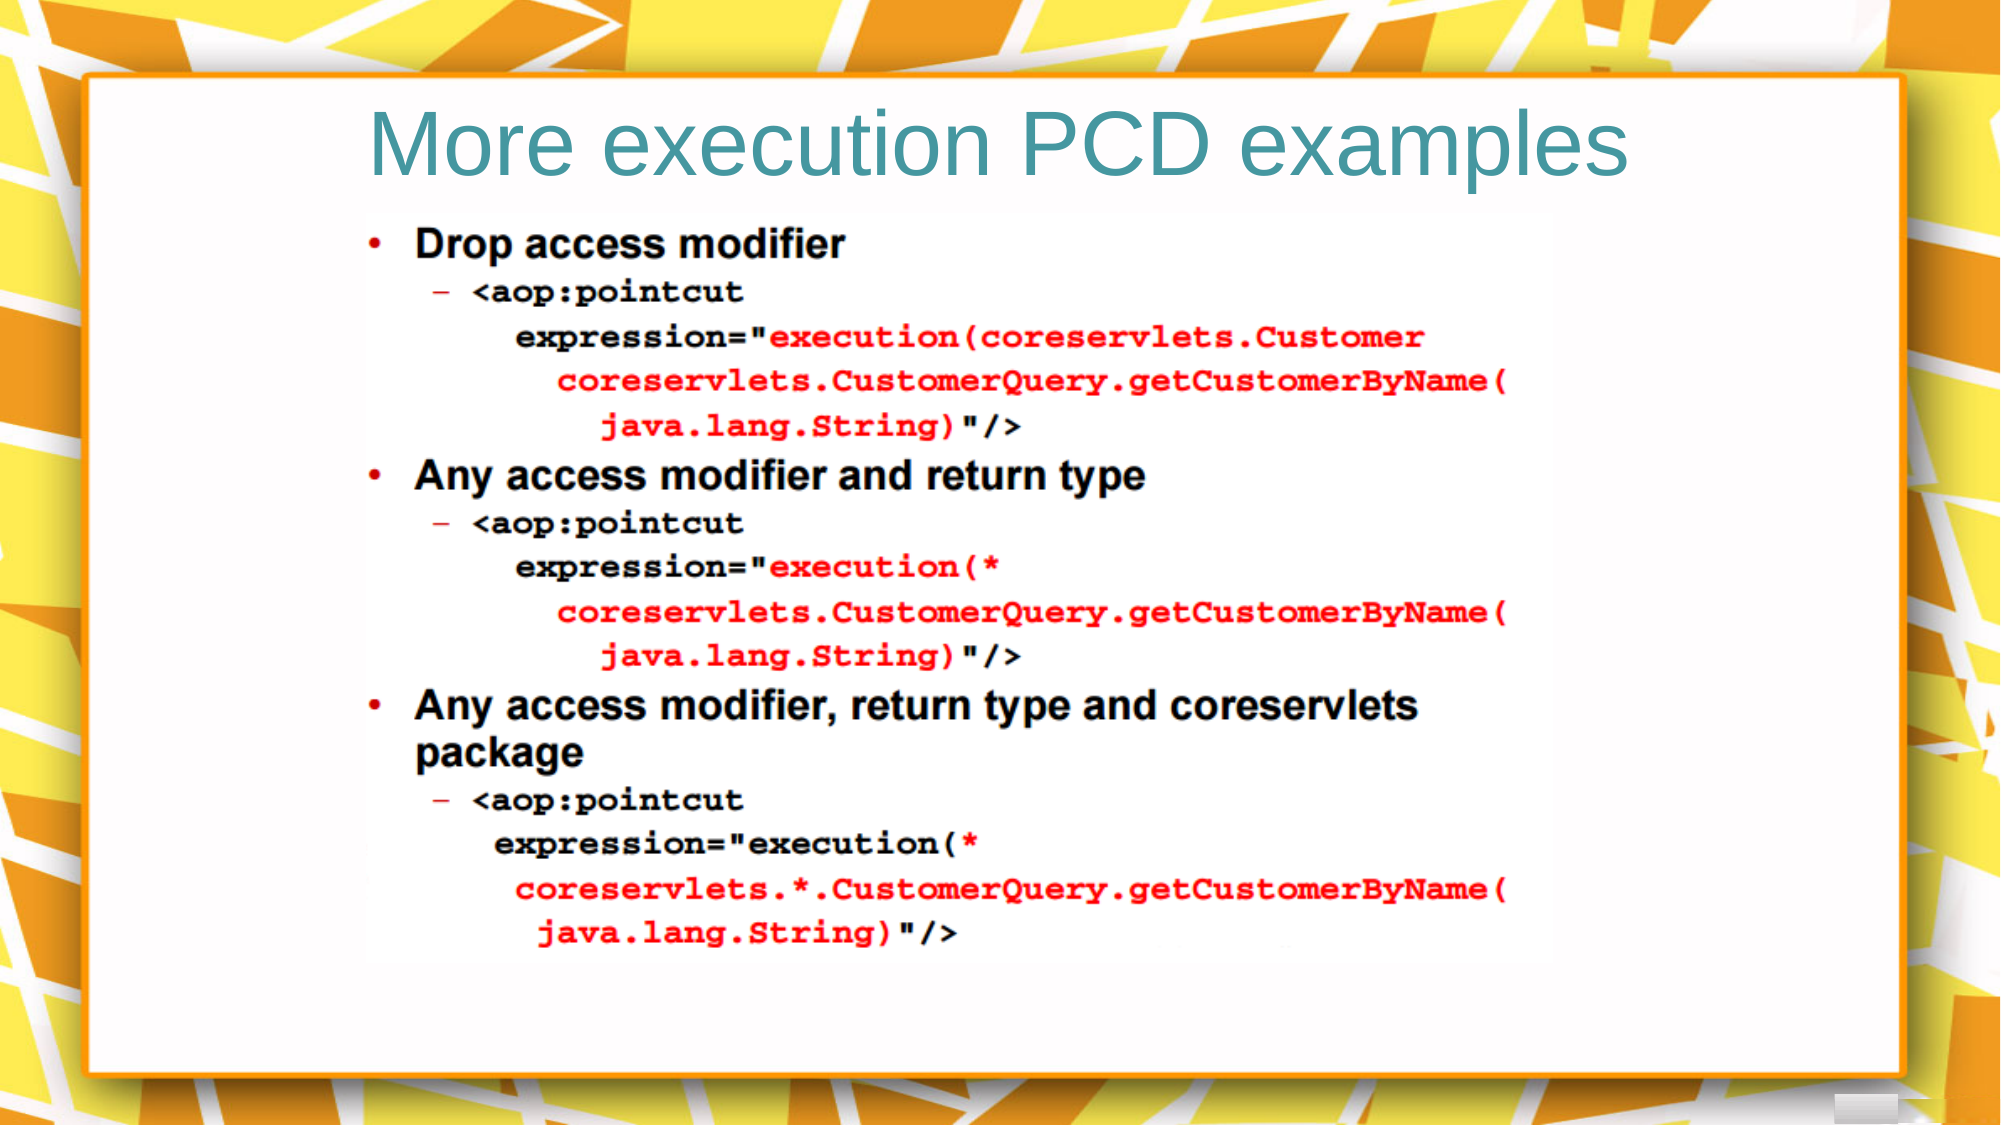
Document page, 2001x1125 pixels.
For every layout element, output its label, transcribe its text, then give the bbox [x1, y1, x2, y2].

title More execution PCD examples [99, 45, 1900, 233]
picture [0, 0, 2001, 1125]
